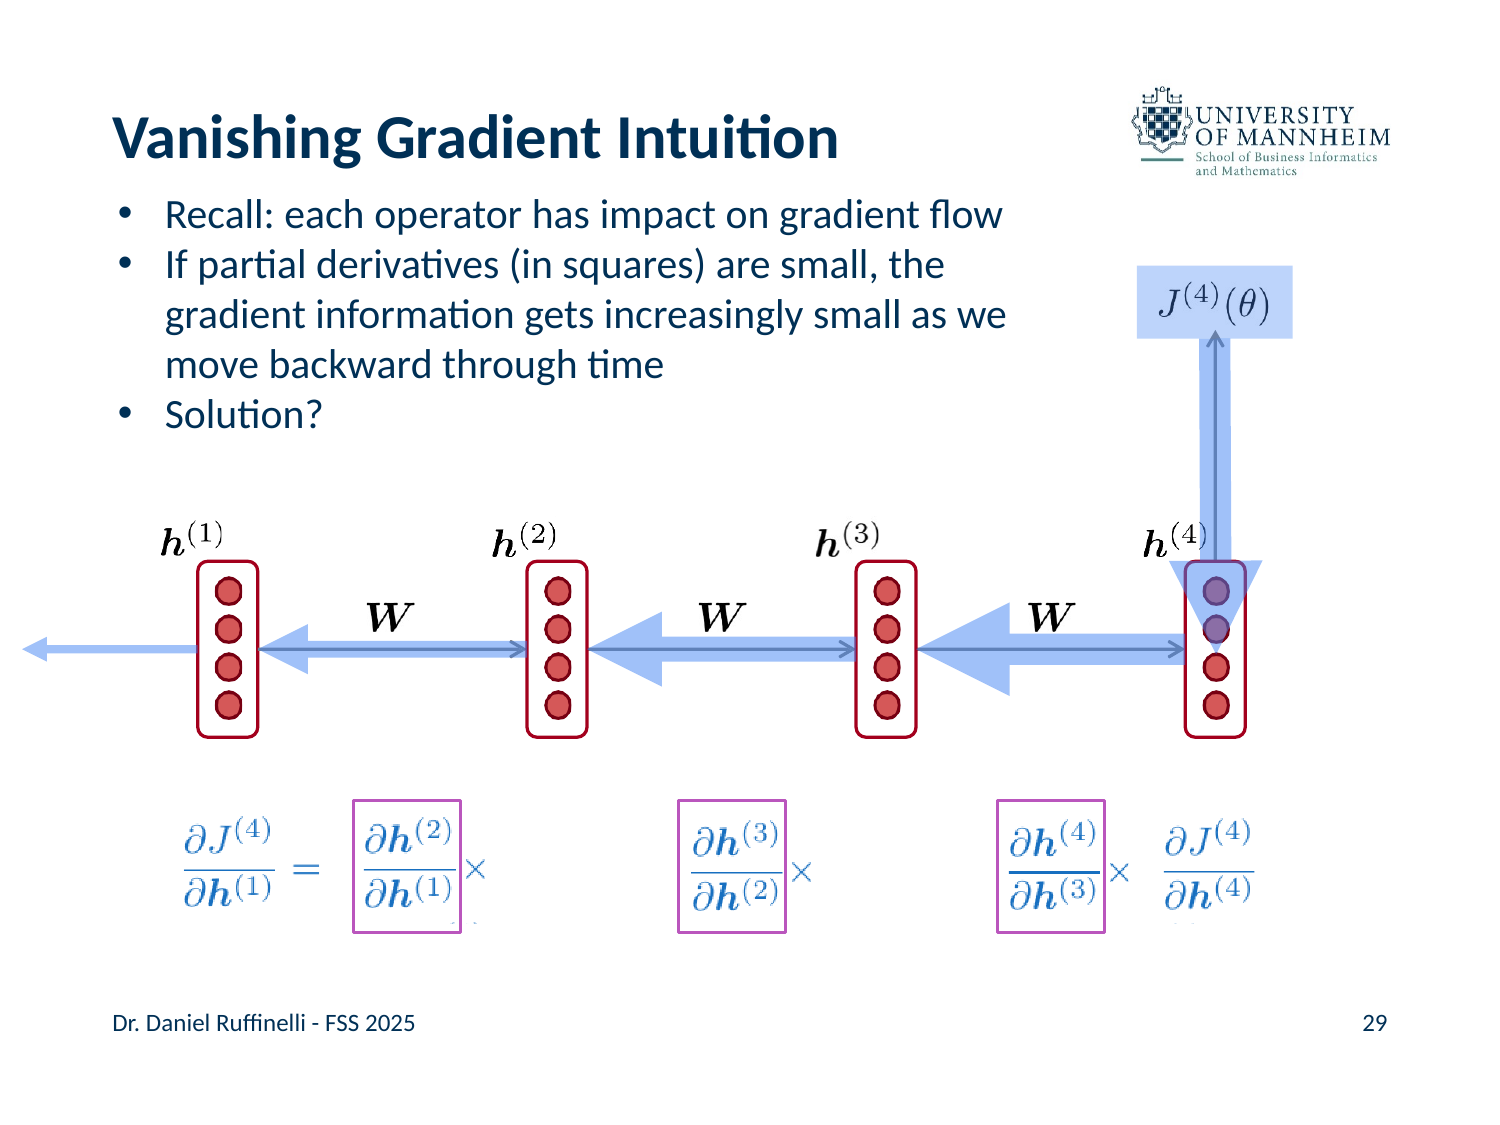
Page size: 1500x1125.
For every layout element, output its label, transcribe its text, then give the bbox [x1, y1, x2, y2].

text_box [182, 816, 320, 907]
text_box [353, 799, 1129, 933]
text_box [21, 265, 1293, 738]
footer Dr. Daniel Ruffinelli - FSS 2025 [112, 1006, 588, 1036]
slide_number 29 [1214, 1006, 1388, 1036]
picture [1095, 57, 1426, 211]
text_box Recall: each operator has impact on gradient flow If partial derivatives (in squares) are small, the gradient information gets increasingly small as we move backward through time Solution? [102, 179, 1043, 264]
title Vanishing Gradient Intuition [112, 95, 1009, 173]
text_box [1163, 818, 1255, 924]
